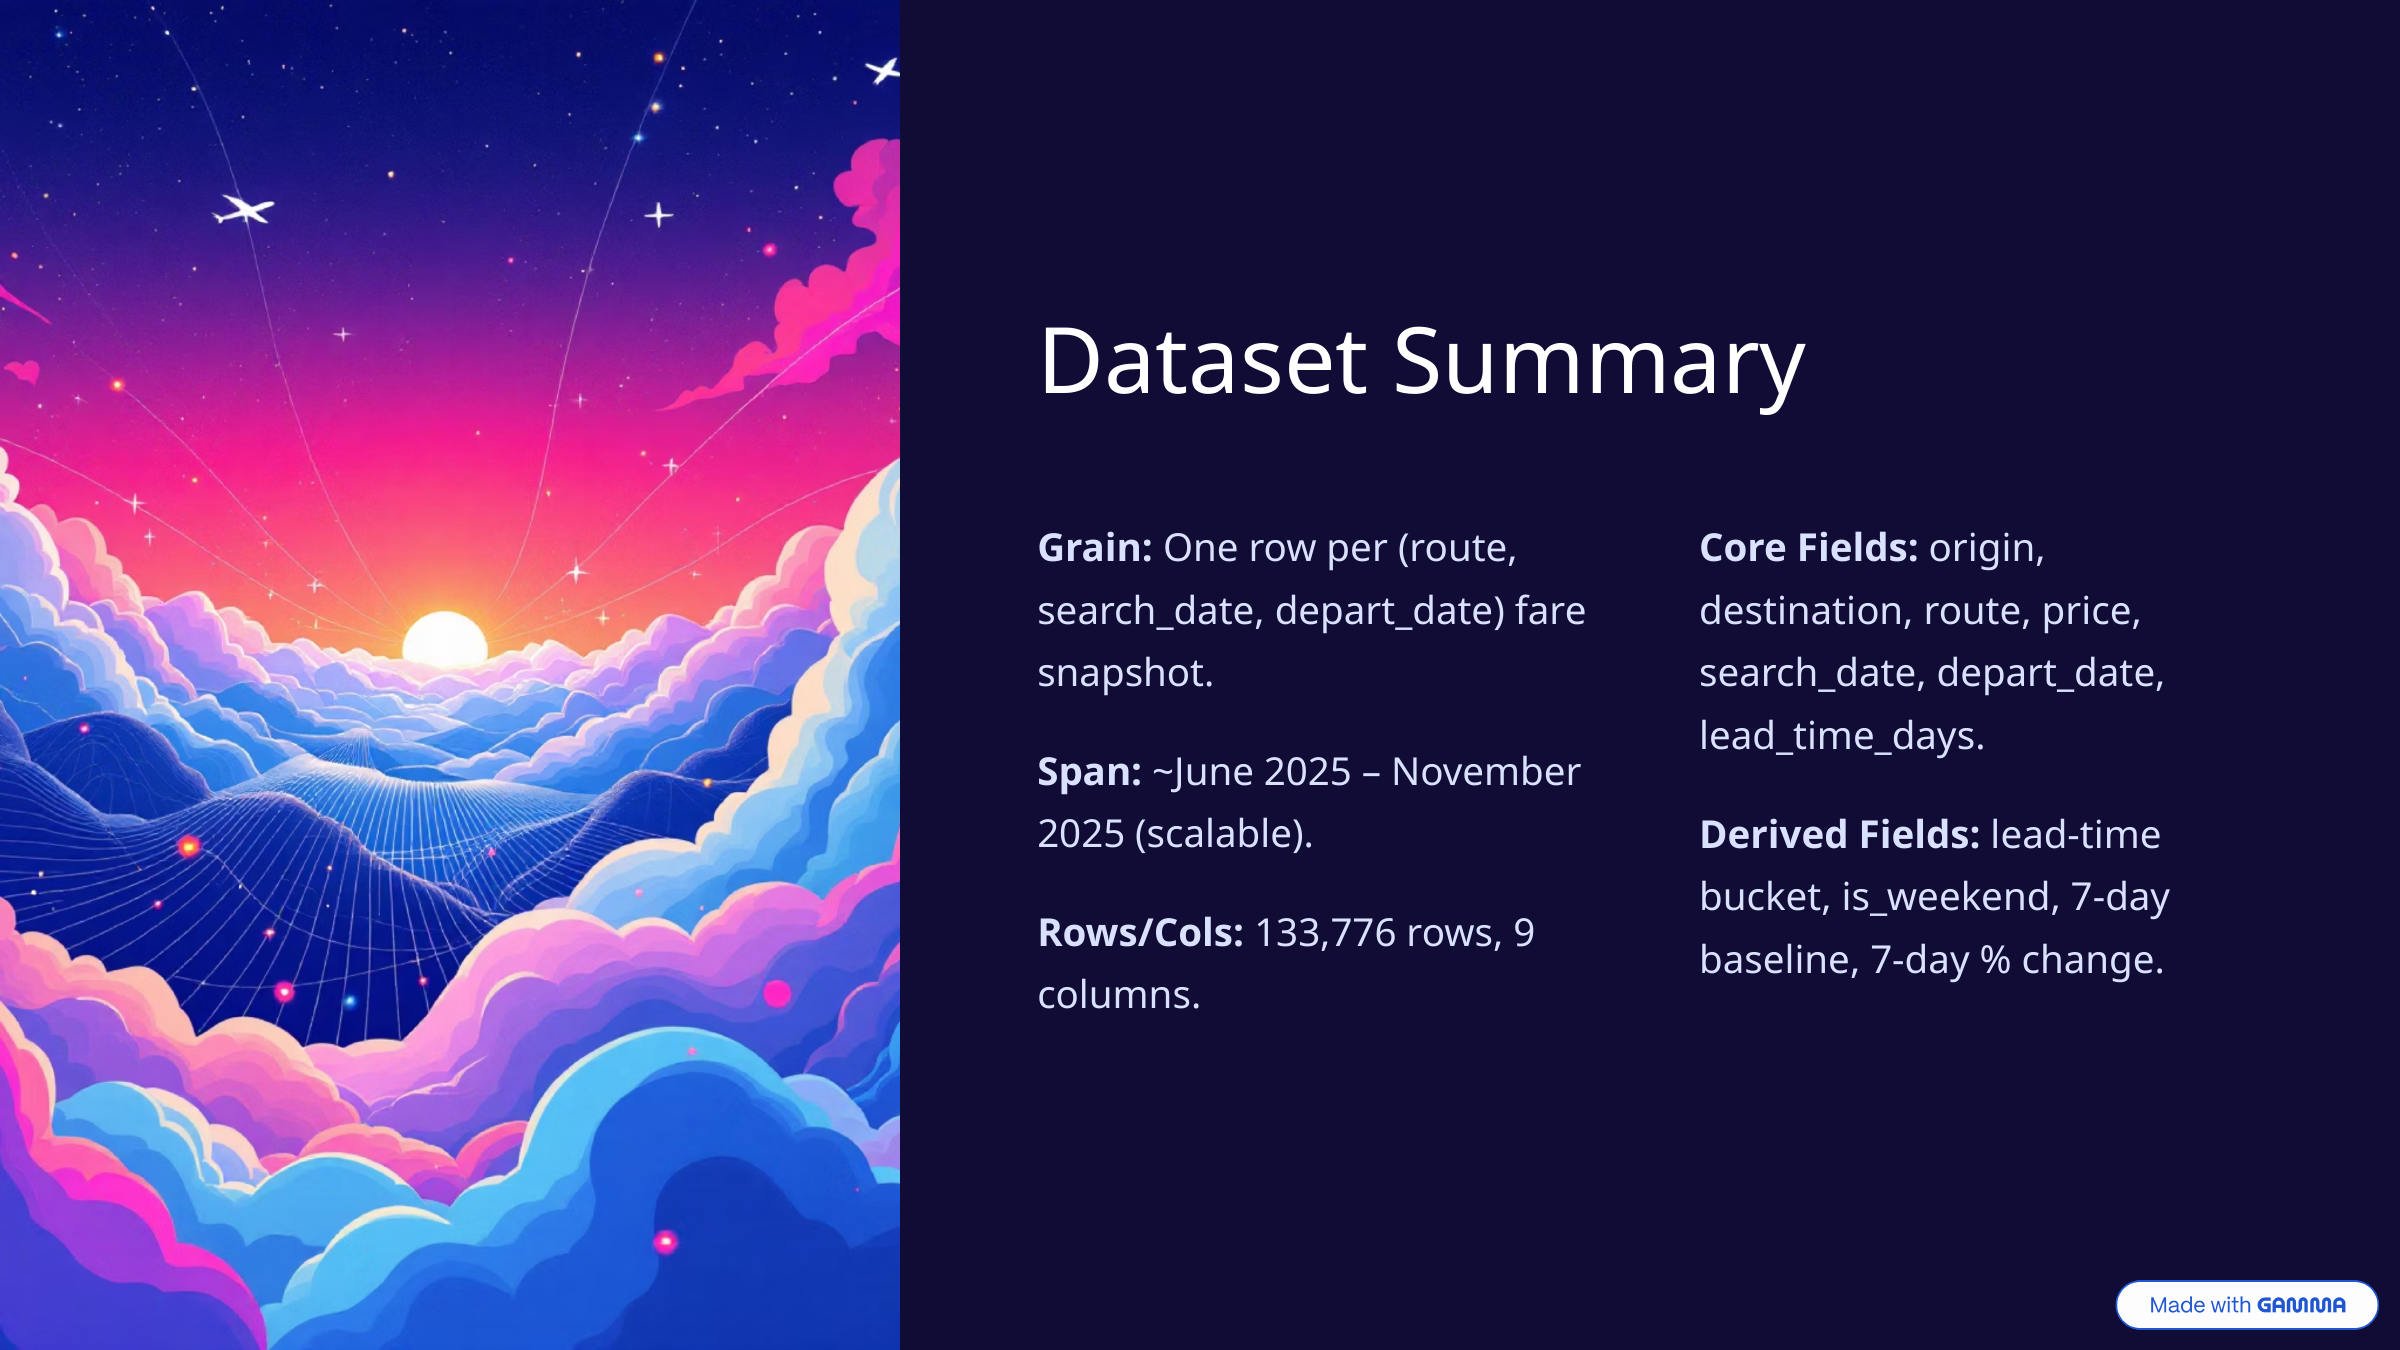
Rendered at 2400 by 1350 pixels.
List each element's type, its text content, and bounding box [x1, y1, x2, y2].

text_box Dataset Summary [1037, 297, 1962, 413]
picture [0, 0, 900, 1350]
text_box Derived Fields: lead-time bucket, is_weekend, 7-day baseline, 7-day % change. [1699, 793, 2264, 982]
text_box Grain: One row per (route, search_date, depart_date) fare snapshot. [1037, 506, 1602, 696]
picture [2106, 1271, 2389, 1339]
text_box Rows/Cols: 133,776 rows, 9 columns. [1037, 891, 1602, 1018]
text_box Core Fields: origin, destination, route, price, search_date, depart_date, lead_time_days. [1699, 506, 2264, 759]
text_box Span: ~June 2025 – November 2025 (scalable). [1037, 730, 1602, 857]
